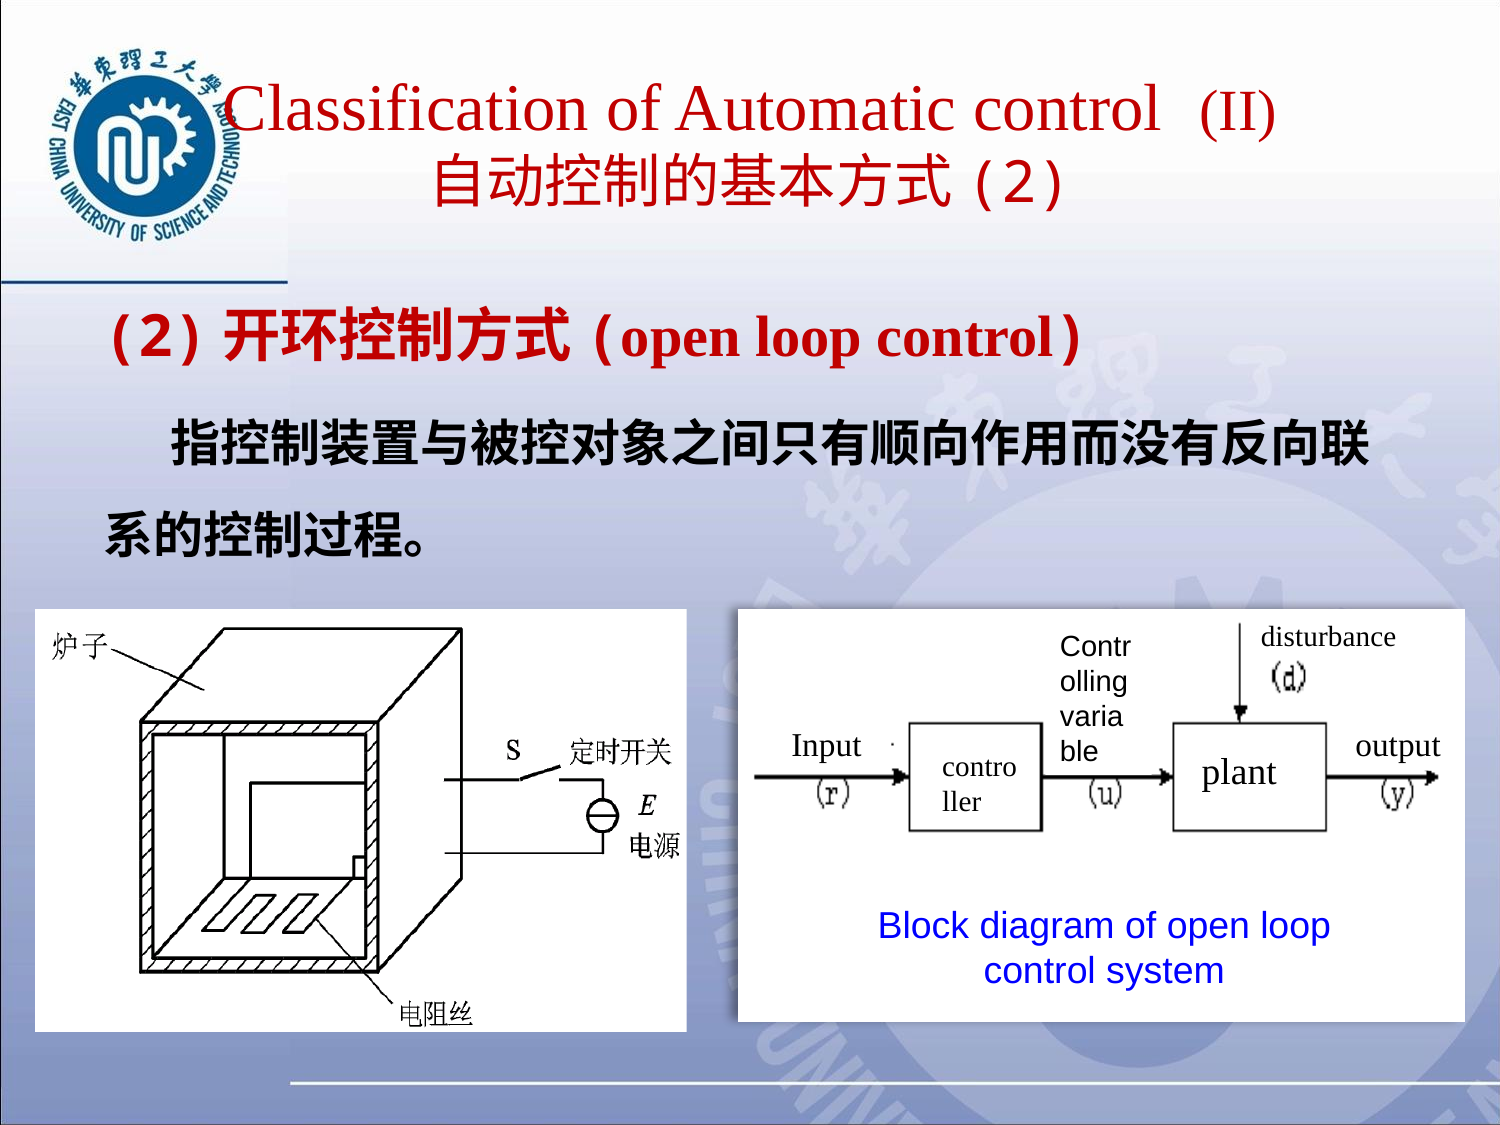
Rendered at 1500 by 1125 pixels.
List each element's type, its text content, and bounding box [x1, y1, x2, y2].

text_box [34, 609, 687, 1032]
title Classification of Automatic control (II) 自动控制的基本方式(2) [74, 44, 1426, 233]
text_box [738, 609, 1466, 1023]
picture [0, 0, 1500, 1125]
text_box (2)开环控制方式(open loop control) 指控制装置与被控对象之间只有顺向作用而没有反向联系的控制过程。 [88, 290, 1389, 641]
